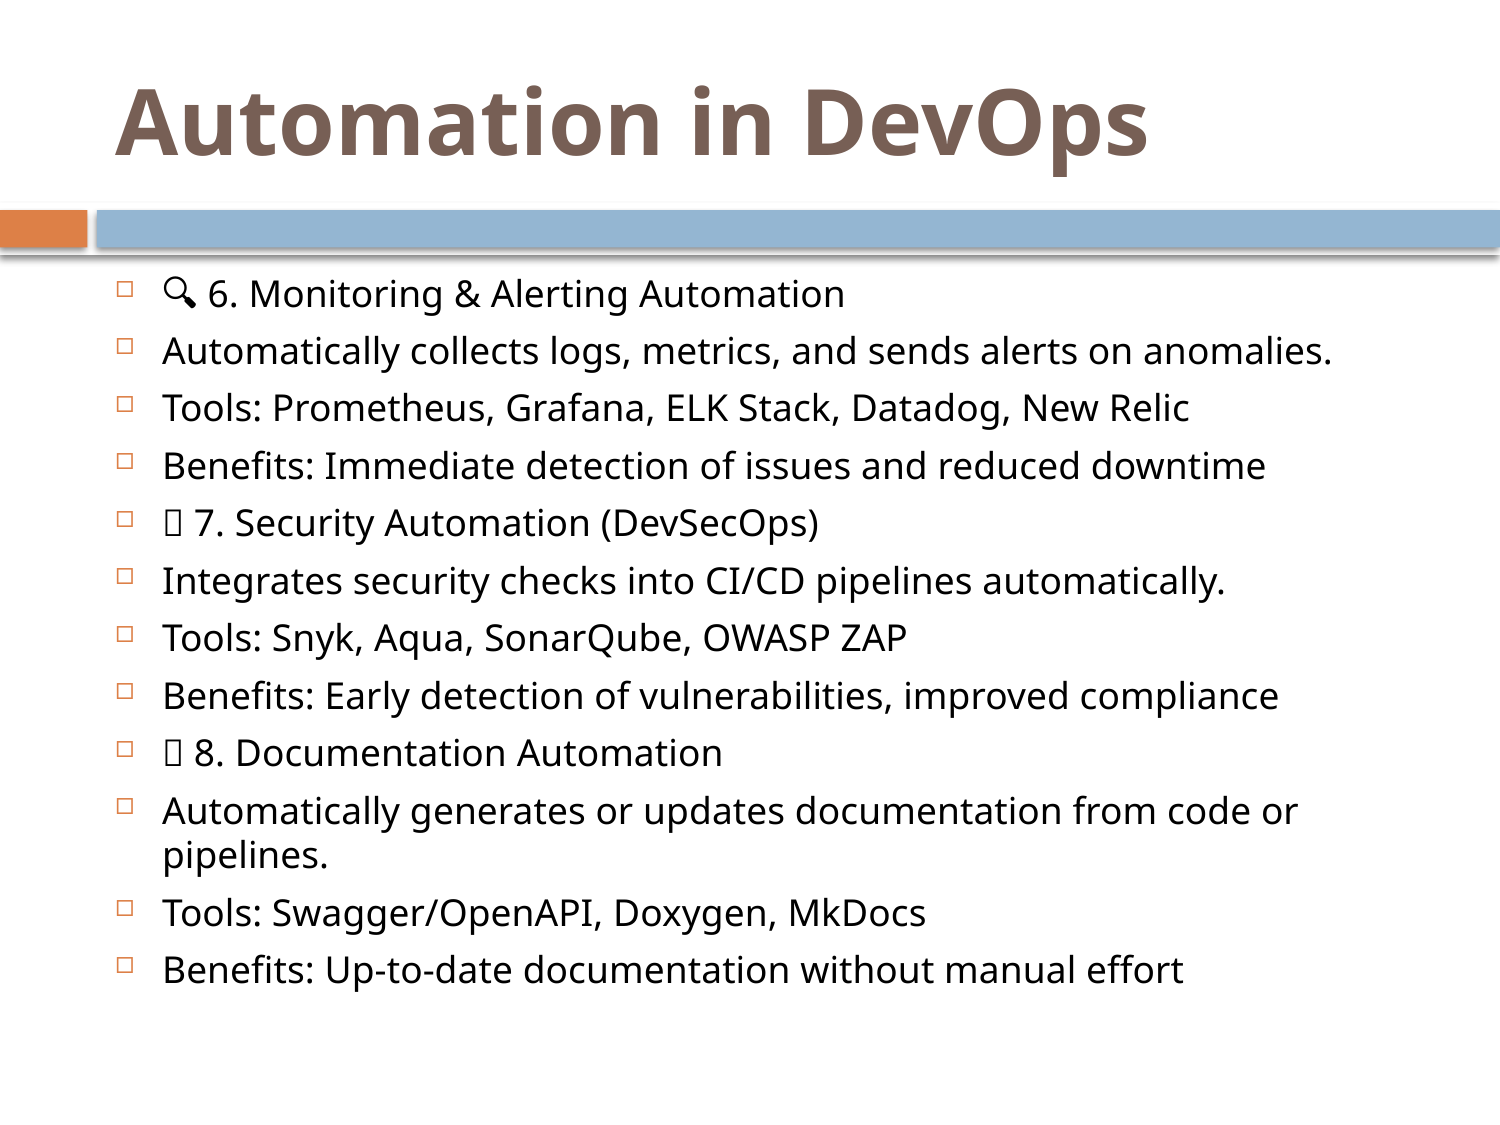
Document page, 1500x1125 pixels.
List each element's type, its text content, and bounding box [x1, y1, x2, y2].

title Automation in DevOps [100, 37, 1438, 200]
list 🔍 6. Monitoring & Alerting Automation Automatically collects logs, metrics, and sends alerts on anomalies. Tools: Prometheus, Grafana, ELK Stack, Datadog, New Relic Benefits: Immediate detection of issues and reduced downtime 🔐 7. Security Automation (DevSecOps) Integrates security checks into CI/CD pipelines automatically. Tools: Snyk, Aqua, SonarQube, OWASP ZAP Benefits: Early detection of vulnerabilities, improved compliance 📜 8. Documentation Automation Automatically generates or updates documentation from code or pipelines. Tools: Swagger/OpenAPI, Doxygen, MkDocs Benefits: Up-to-date documentation without manual effort [100, 262, 1438, 1000]
